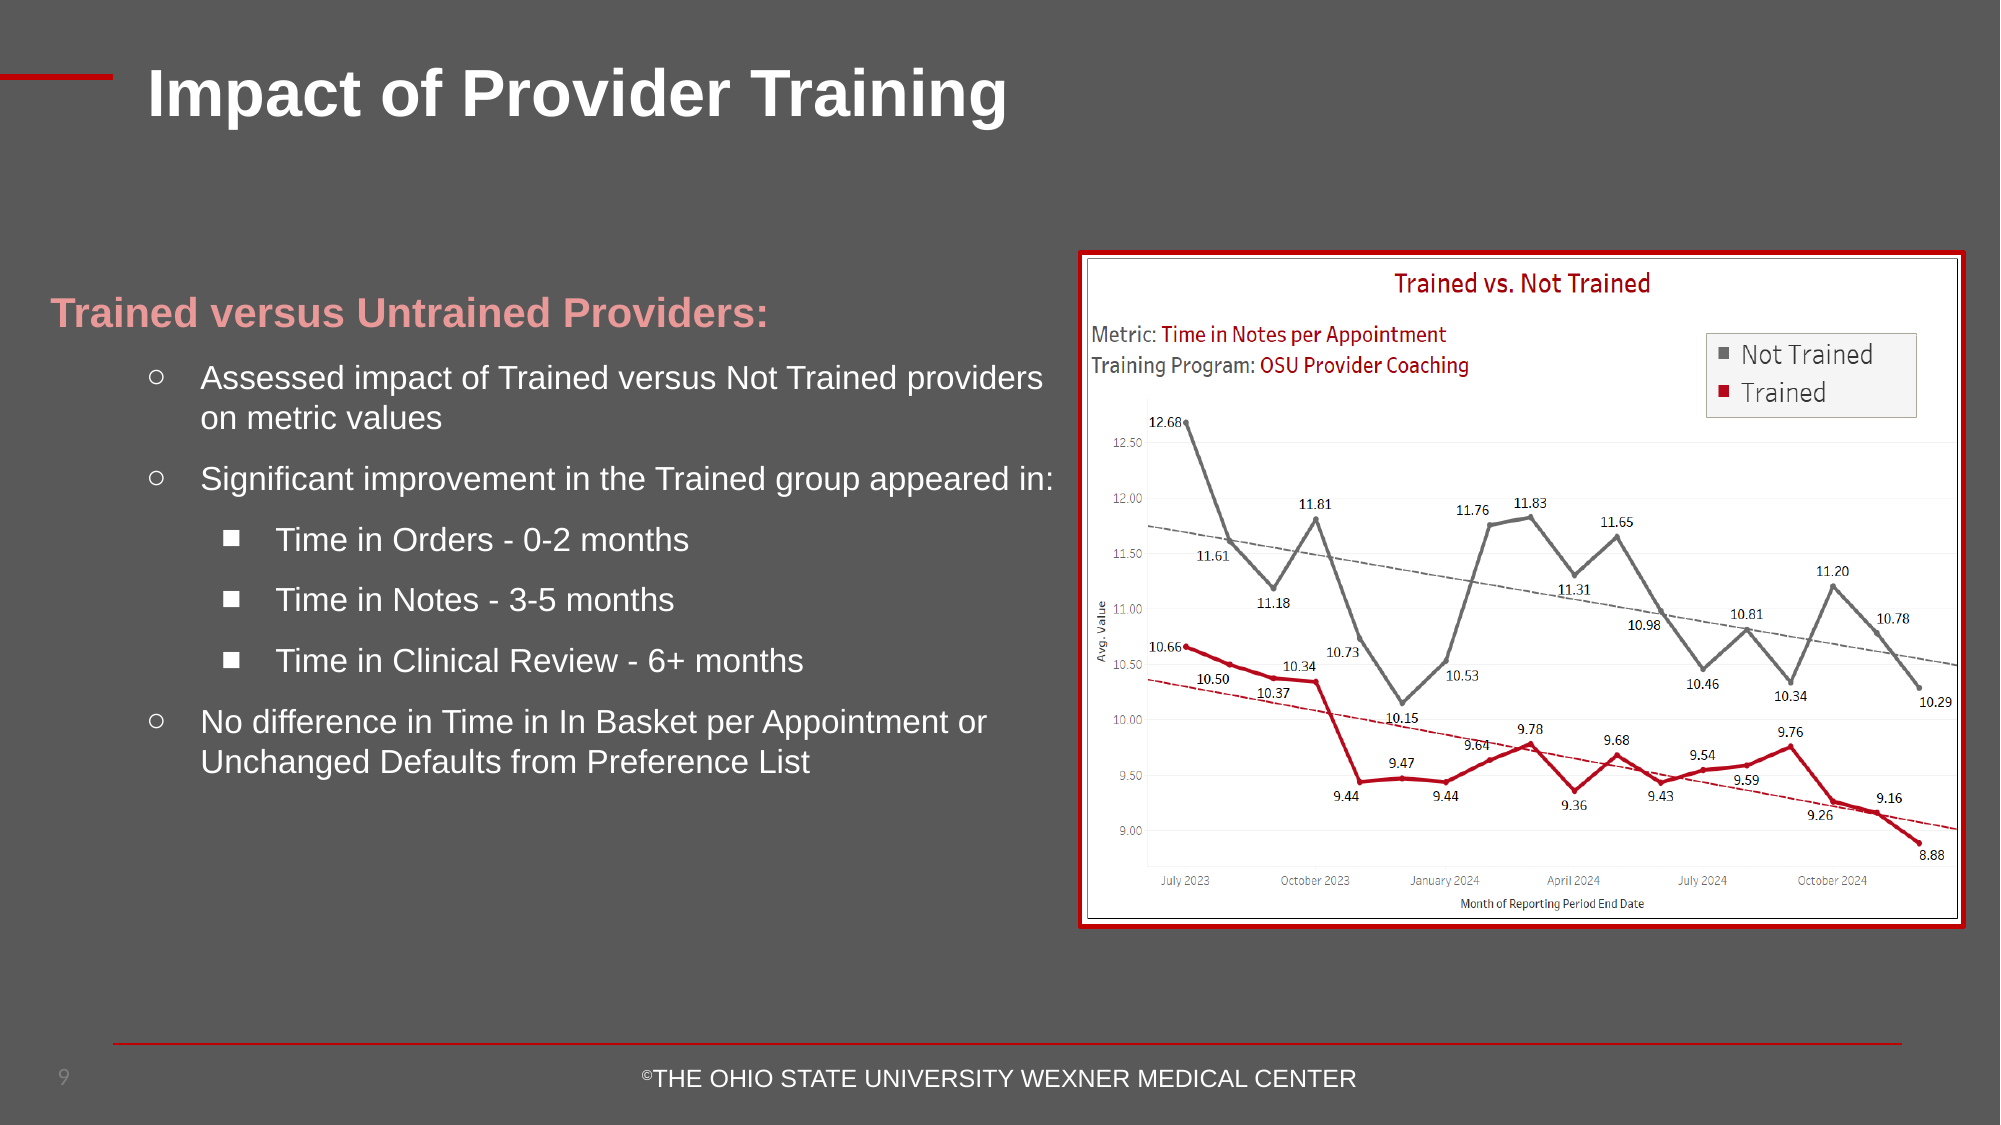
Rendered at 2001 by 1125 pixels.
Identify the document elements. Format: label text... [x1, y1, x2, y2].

list Impact of Provider Training [132, 51, 1943, 133]
text_box Trained versus Untrained Providers: Assessed impact of Trained versus Not Trained providers on metric values Significant improvement in the Trained group appeared in: Time in Orders - 0-2 months Time in Notes - 3-5 months Time in Clinical Review - 6+ months No difference in Time in In Basket per Appointment or Unchanged Defaults from Preference List [35, 270, 1076, 870]
picture [1082, 254, 1962, 925]
